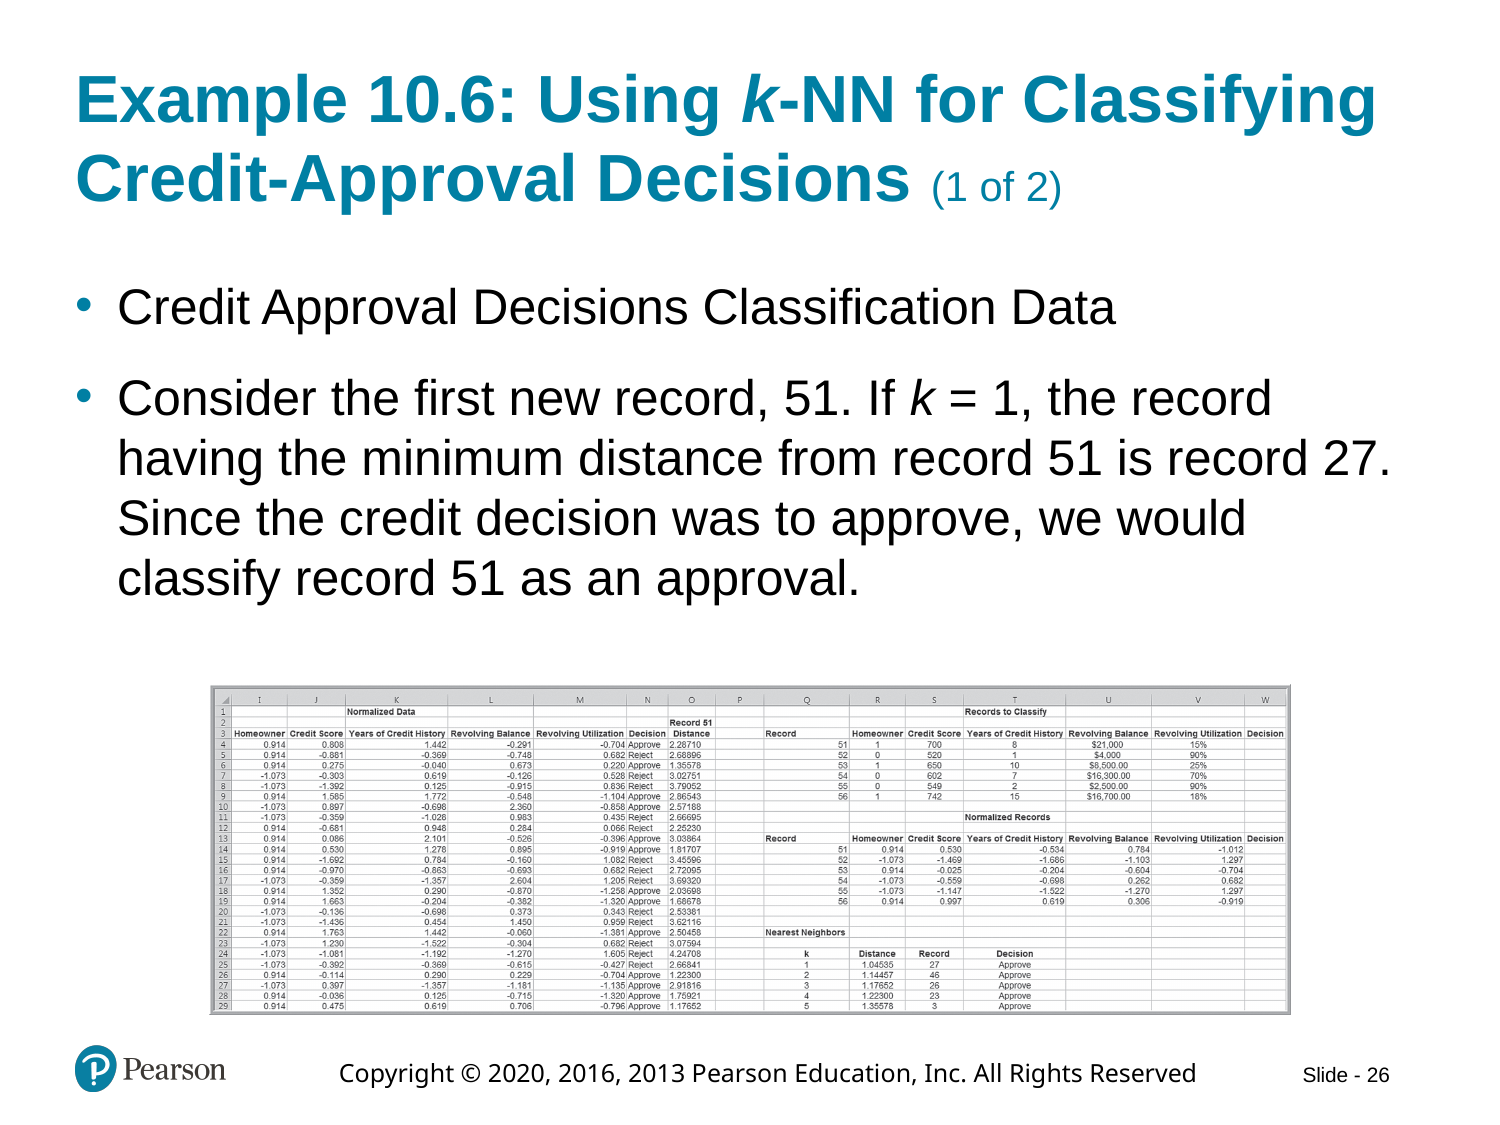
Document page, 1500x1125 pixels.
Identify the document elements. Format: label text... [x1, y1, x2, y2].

title Example 10.6: Using k-NN for Classifying Credit-Approval Decisions (1 of 2) [75, 35, 1425, 216]
picture [83, 1054, 109, 1079]
picture [75, 1045, 90, 1061]
list Credit Approval Decisions Classification Data Consider the first new record, 51. If k = 1, the record having the minimum distance from record 51 is record 27. Since the credit decision was to approve, we would classify record 51 as an approval. [75, 274, 1425, 642]
picture [101, 1045, 226, 1092]
picture [208, 684, 1292, 1015]
picture [75, 1078, 86, 1092]
